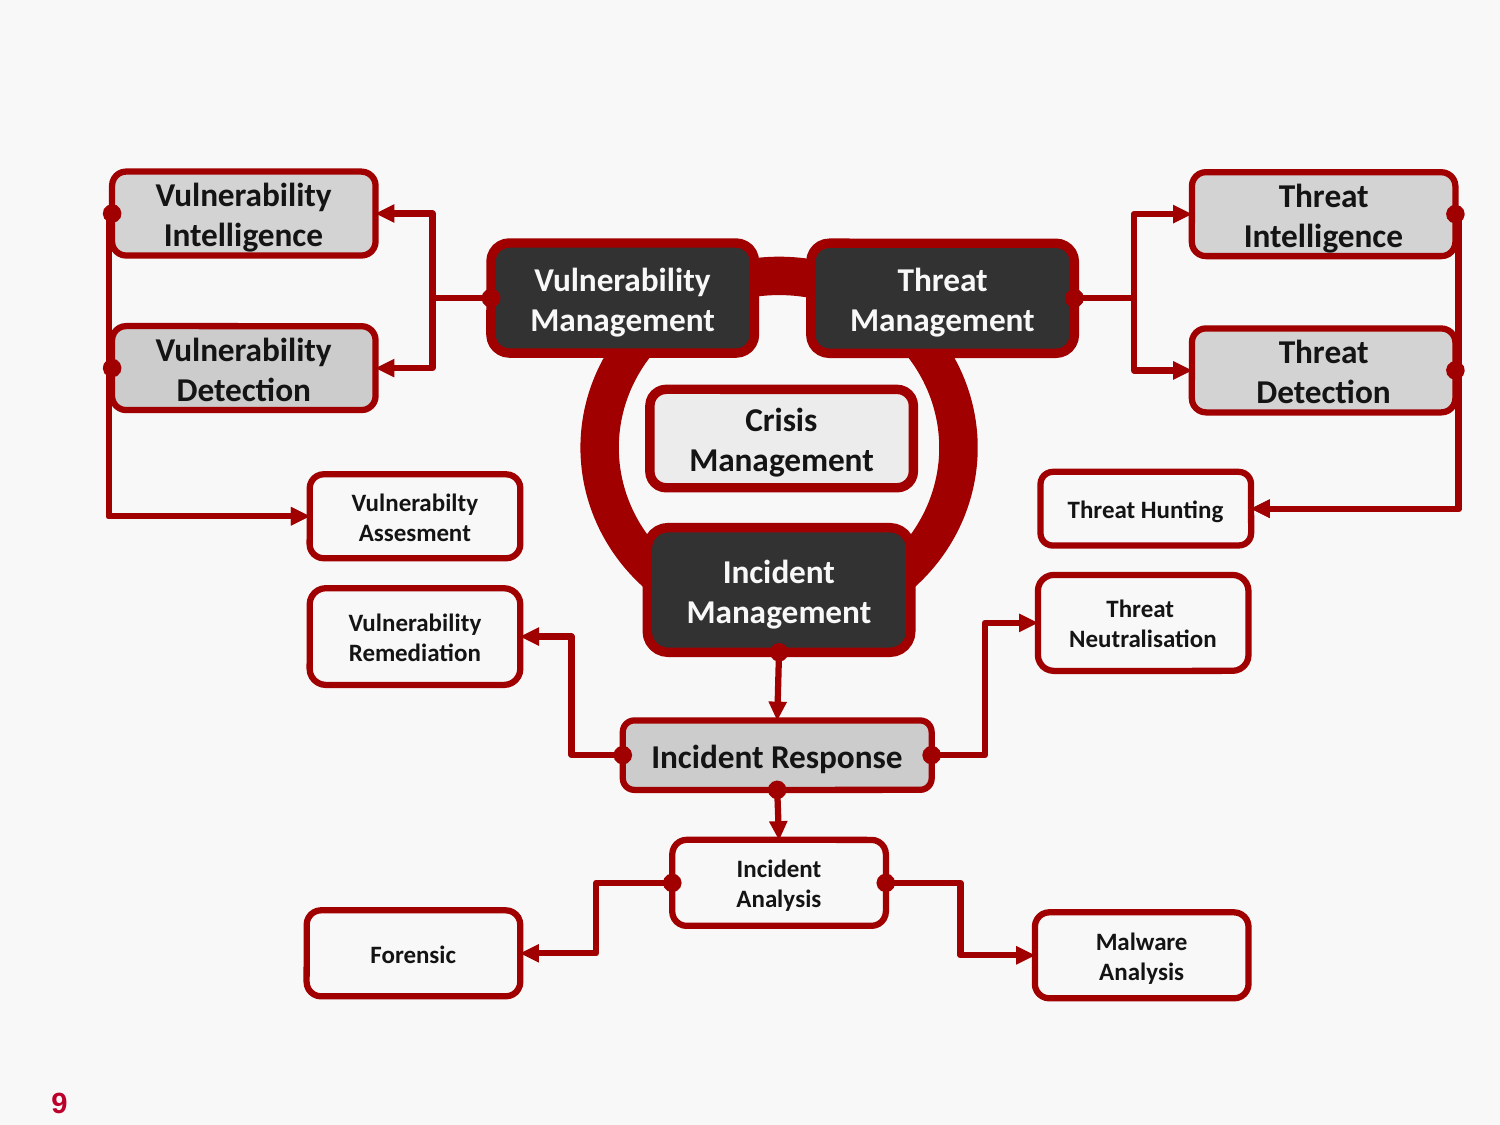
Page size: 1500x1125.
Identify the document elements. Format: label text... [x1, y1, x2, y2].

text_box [776, 652, 780, 721]
text_box Vulnerability Detection [315, 324, 378, 413]
text_box Threat Hunting [1038, 469, 1254, 548]
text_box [520, 882, 673, 954]
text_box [1074, 298, 1193, 371]
text_box Crisis Management [647, 387, 916, 490]
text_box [520, 636, 624, 756]
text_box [1074, 213, 1193, 298]
text_box Vulnerability Intelligence [109, 169, 378, 258]
text_box [580, 356, 651, 589]
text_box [776, 789, 780, 841]
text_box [1250, 370, 1456, 509]
text_box Vulnerabilty Assesment [307, 472, 523, 561]
text_box Malware Analysis [1032, 910, 1251, 1001]
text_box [111, 367, 310, 517]
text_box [885, 882, 1036, 956]
text_box Threat Neutralisation [1035, 572, 1251, 674]
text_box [931, 622, 1039, 756]
text_box Vulnerability Management [496, 240, 757, 356]
text_box [907, 356, 978, 589]
text_box Threat Detection [1189, 326, 1245, 415]
text_box Incident Analysis [670, 837, 888, 928]
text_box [375, 297, 492, 369]
text_box Forensic [304, 908, 523, 999]
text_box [1250, 213, 1456, 369]
text_box Vulnerability Remediation [307, 586, 523, 688]
text_box Incident Response [620, 718, 934, 793]
text_box [757, 256, 809, 298]
text_box Threat Management [808, 241, 1069, 356]
text_box Incident Management [645, 525, 913, 655]
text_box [375, 213, 492, 297]
text_box Threat Intelligence [1189, 170, 1458, 259]
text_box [111, 213, 310, 367]
